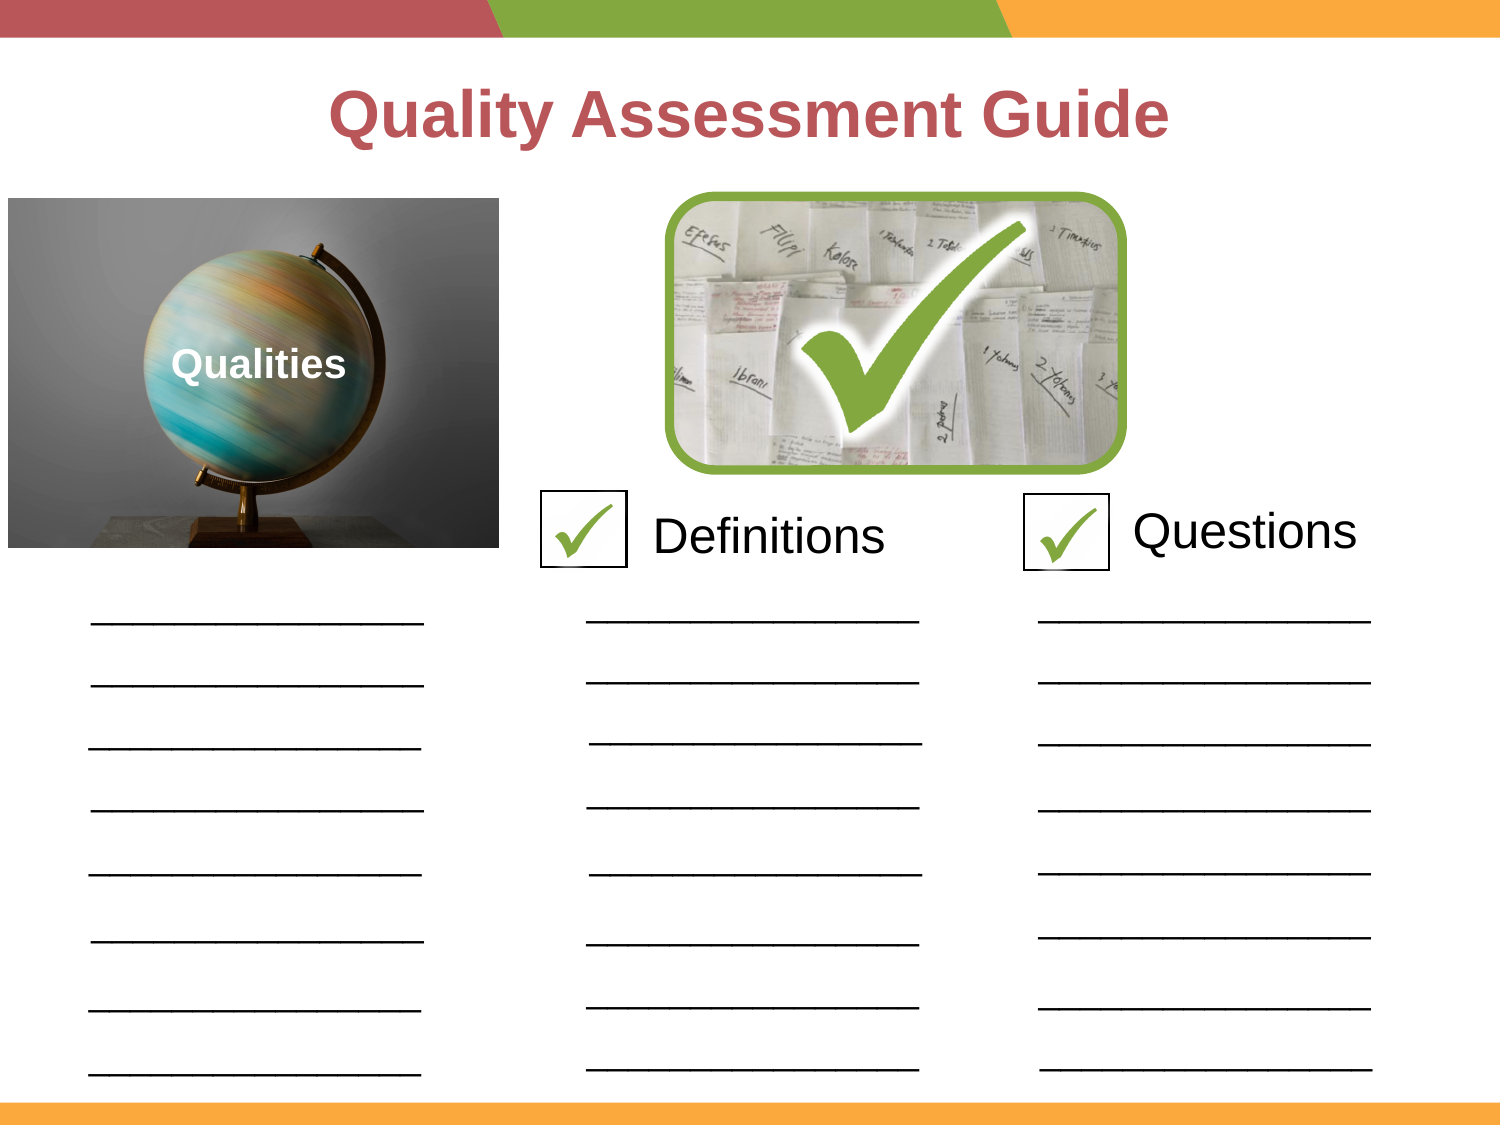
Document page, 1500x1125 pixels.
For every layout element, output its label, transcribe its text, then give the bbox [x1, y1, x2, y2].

text_box ________________ [76, 635, 450, 695]
text_box ________________ [571, 1019, 945, 1080]
text_box ________________ [1023, 760, 1397, 821]
text_box [1023, 493, 1110, 571]
text_box ________________ [572, 757, 946, 818]
text_box Questions [1117, 491, 1464, 566]
text_box ________________ [73, 960, 447, 1021]
text_box ________________ [1023, 887, 1397, 948]
text_box ________________ [76, 574, 450, 634]
picture [1040, 508, 1097, 563]
text_box ________________ [74, 824, 448, 884]
text_box ________________ [574, 693, 948, 754]
picture [669, 196, 1123, 470]
text_box ________________ [1025, 1019, 1399, 1080]
title Quality Assessment Guide [103, 63, 1397, 281]
text_box ________________ [571, 894, 945, 955]
text_box ________________ [73, 698, 447, 759]
text_box ________________ [1023, 571, 1397, 632]
text_box ________________ [76, 891, 450, 951]
text_box ________________ [574, 824, 948, 885]
text_box ________________ [1023, 823, 1397, 884]
text_box [540, 490, 547, 568]
text_box [621, 490, 628, 568]
text_box ________________ [1023, 694, 1397, 755]
text_box ________________ [73, 1024, 447, 1085]
text_box ________________ [571, 958, 945, 1018]
text_box Definitions [638, 496, 984, 571]
text_box ________________ [1023, 959, 1397, 1019]
picture [555, 504, 613, 558]
picture [8, 198, 499, 548]
text_box ________________ [76, 760, 450, 821]
text_box ________________ [571, 632, 945, 693]
text_box ________________ [571, 571, 945, 632]
text_box ________________ [1023, 632, 1397, 692]
